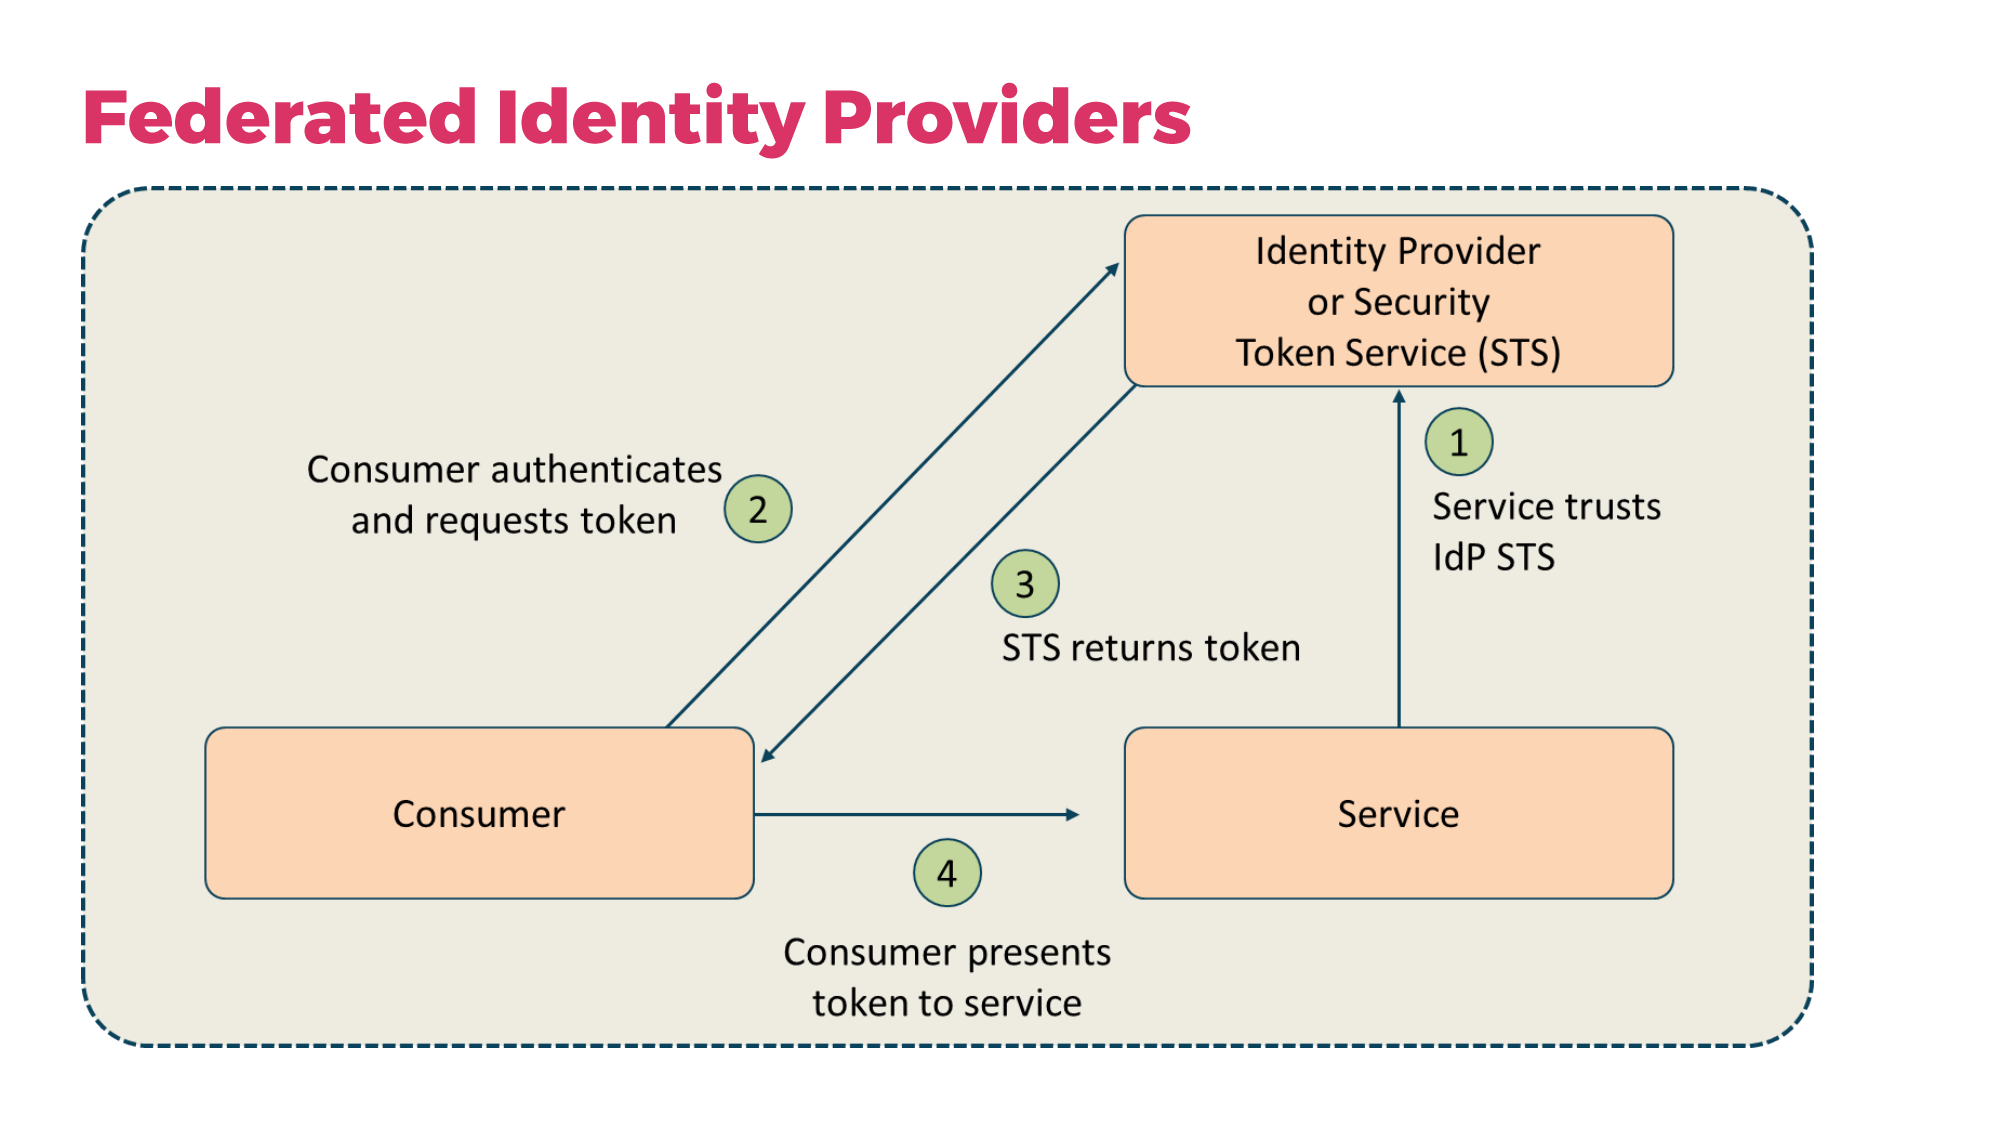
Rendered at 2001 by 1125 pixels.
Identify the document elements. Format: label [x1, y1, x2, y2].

picture [80, 70, 1233, 163]
picture [80, 186, 1814, 1048]
